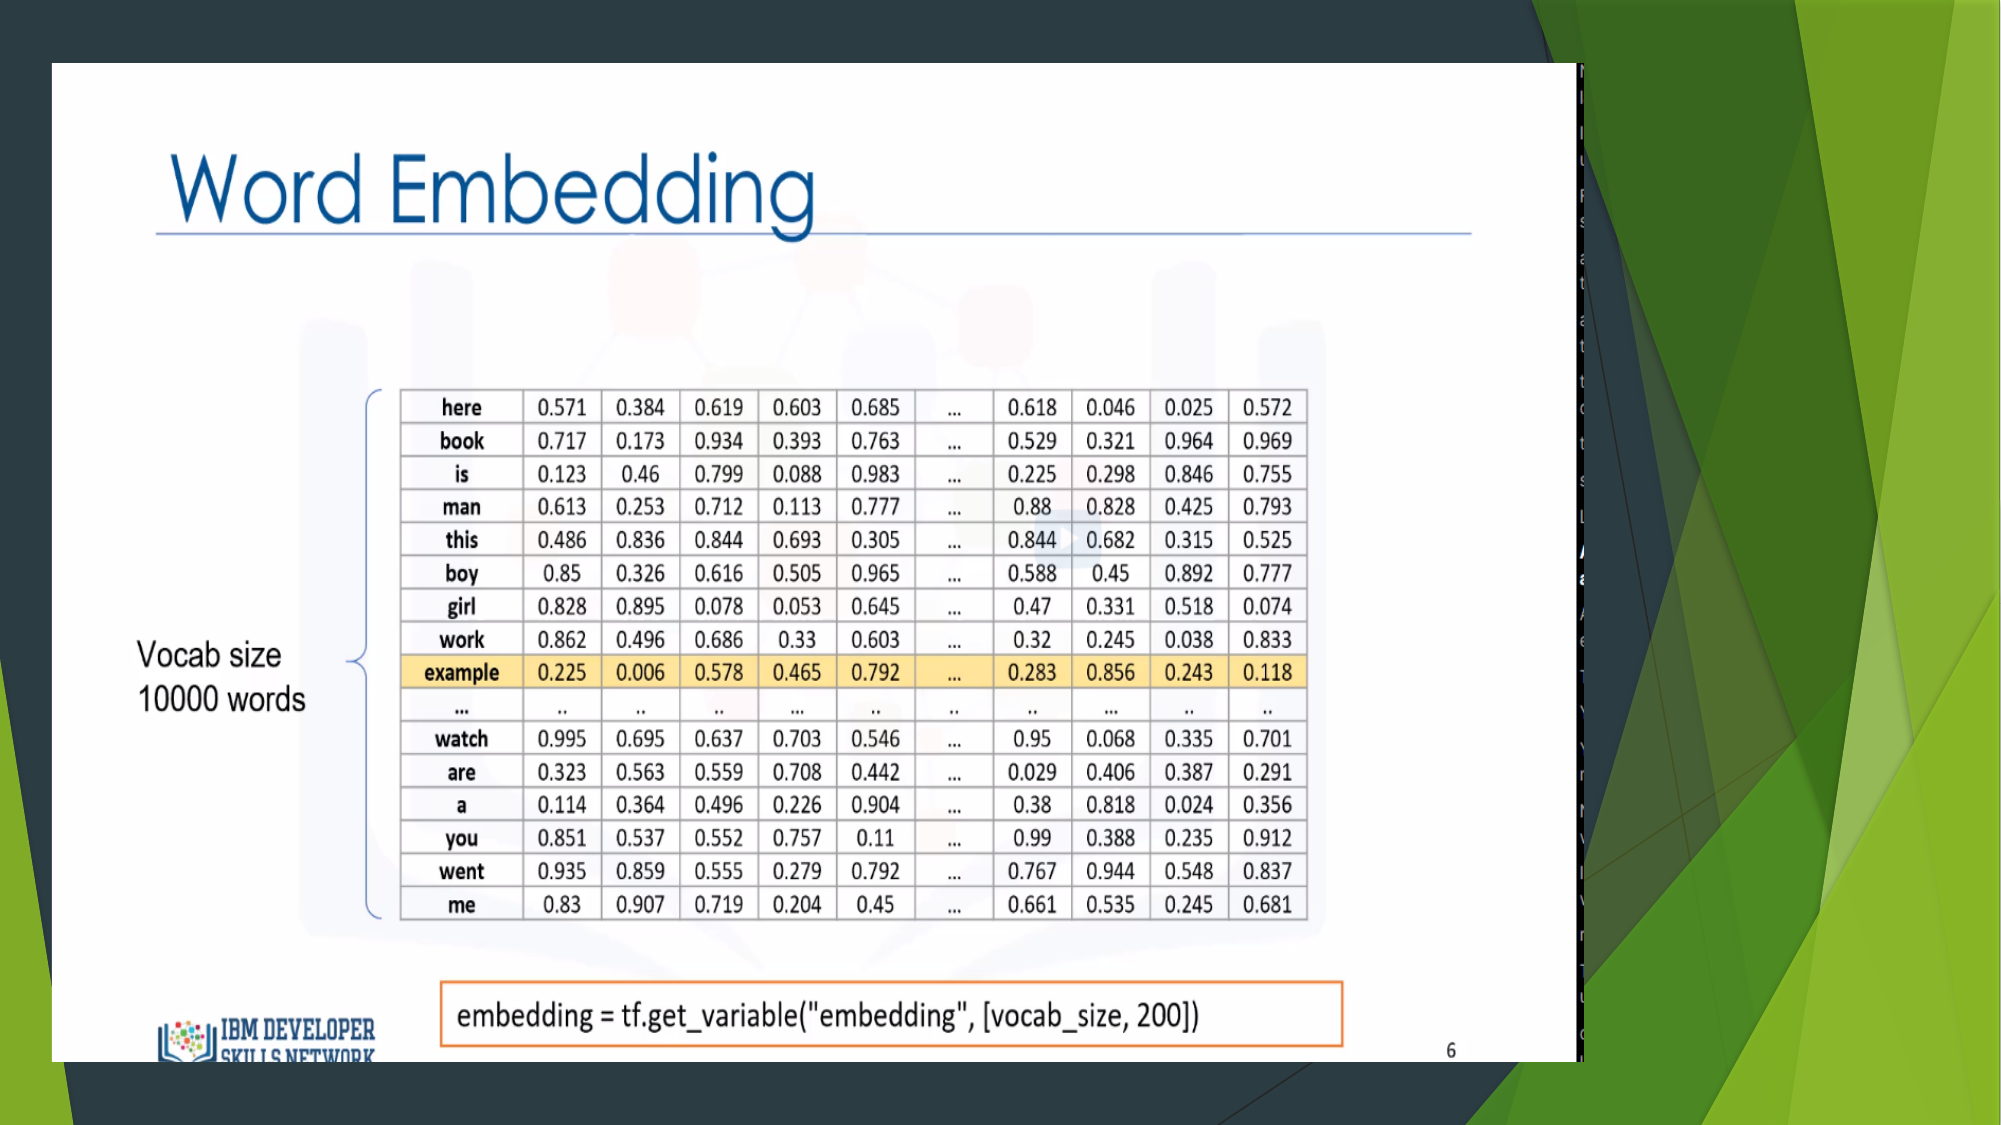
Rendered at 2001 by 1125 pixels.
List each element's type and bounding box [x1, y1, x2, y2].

list [51, 62, 1585, 1063]
